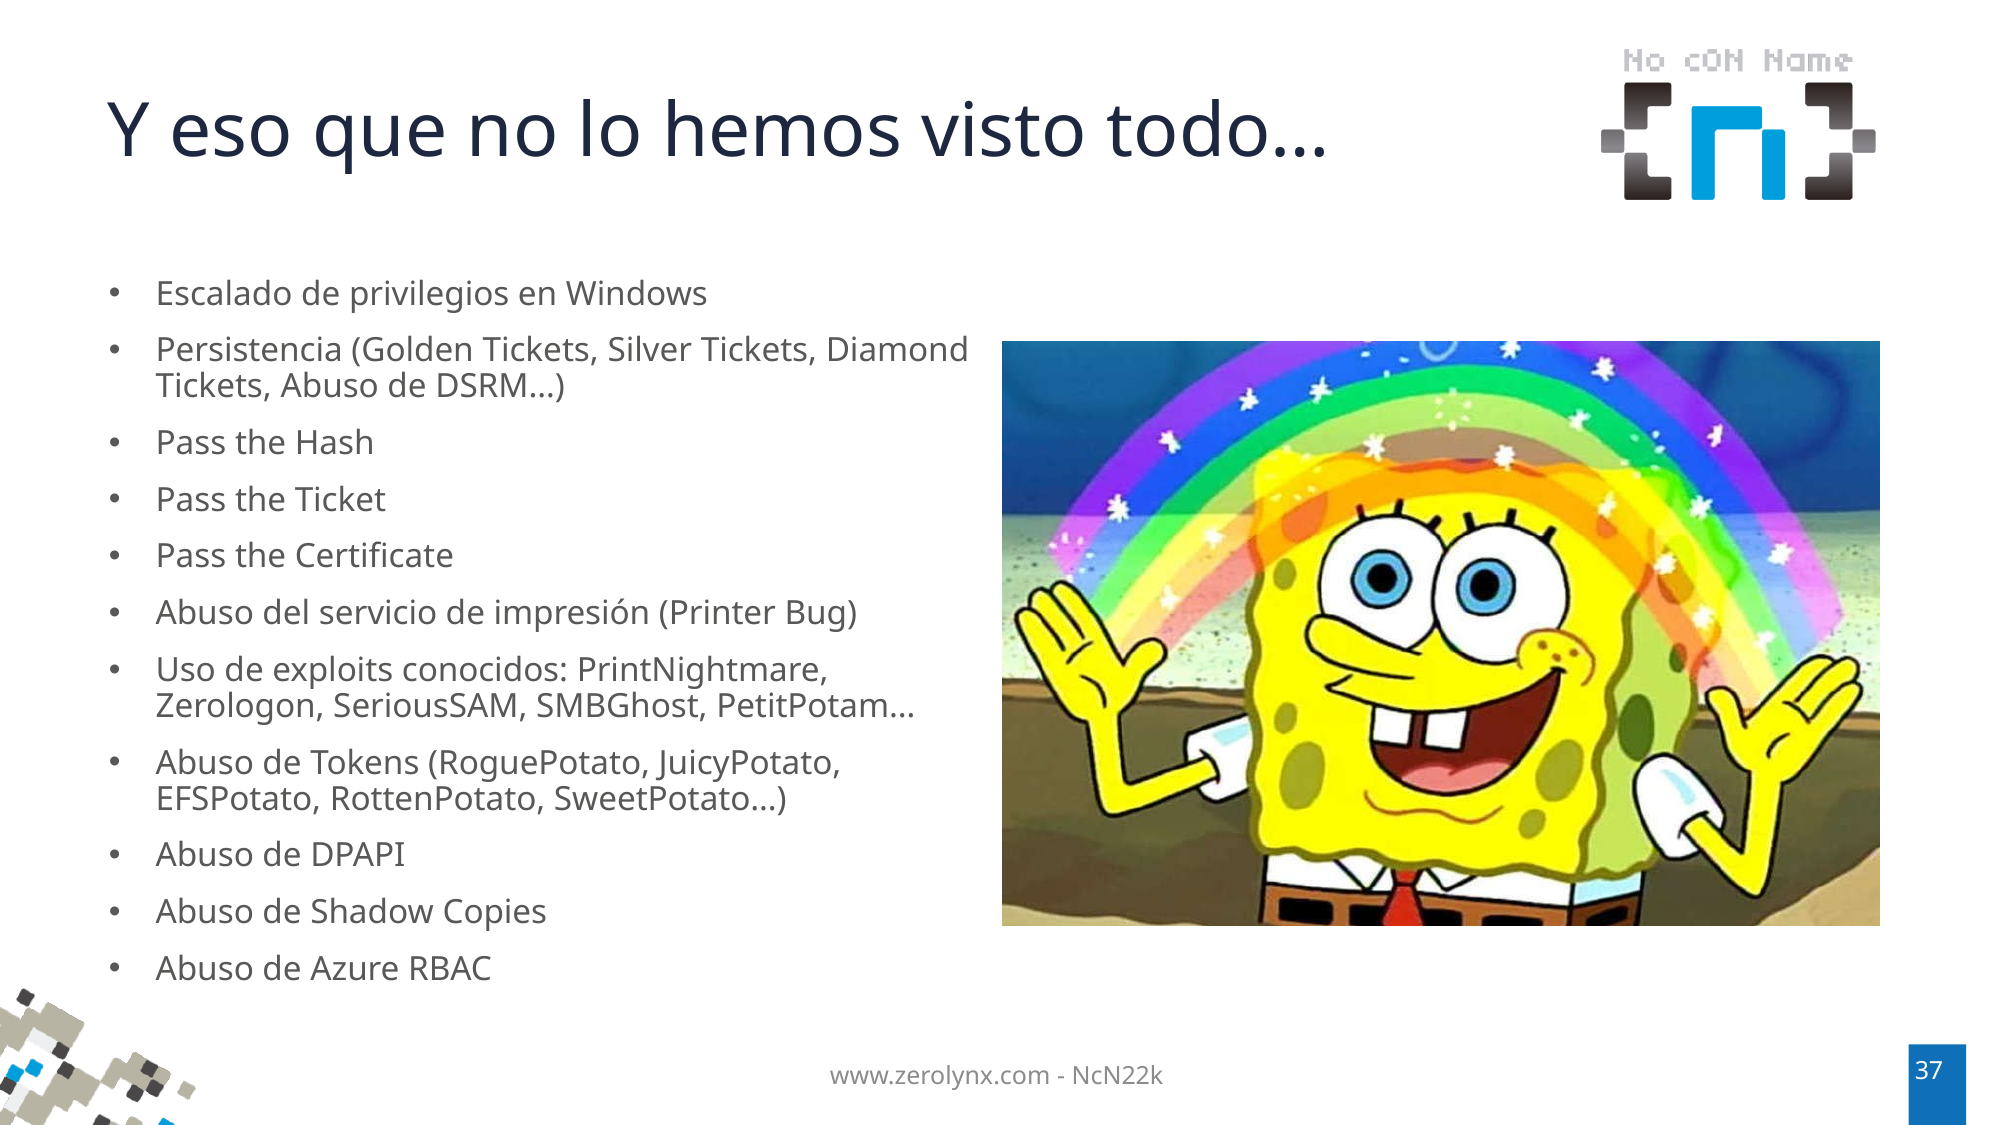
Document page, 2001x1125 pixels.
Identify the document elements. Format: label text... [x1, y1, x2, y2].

picture [1002, 341, 1880, 926]
footer www.zerolynx.com - NcN22k [662, 1044, 1338, 1105]
list Y eso que no lo hemos visto todo… [93, 84, 1828, 171]
picture [1580, 40, 1898, 215]
list Escalado de privilegios en Windows Persistencia (Golden Tickets, Silver Tickets, Diamond Tickets, Abuso de DSRM…) Pass the Hash Pass the Ticket Pass the Certificate Abuso del servicio de impresión (Printer Bug) Uso de exploits conocidos: PrintNightmare, Zerologon, SeriousSAM, SMBGhost, PetitPotam… Abuso de Tokens (RoguePotato, JuicyPotato, EFSPotato, RottenPotato, SweetPotato…) Abuso de DPAPI Abuso de Shadow Copies Abuso de Azure RBAC [94, 268, 1000, 999]
picture [0, 949, 225, 1125]
slide_number 37 [1879, 1041, 1959, 1102]
